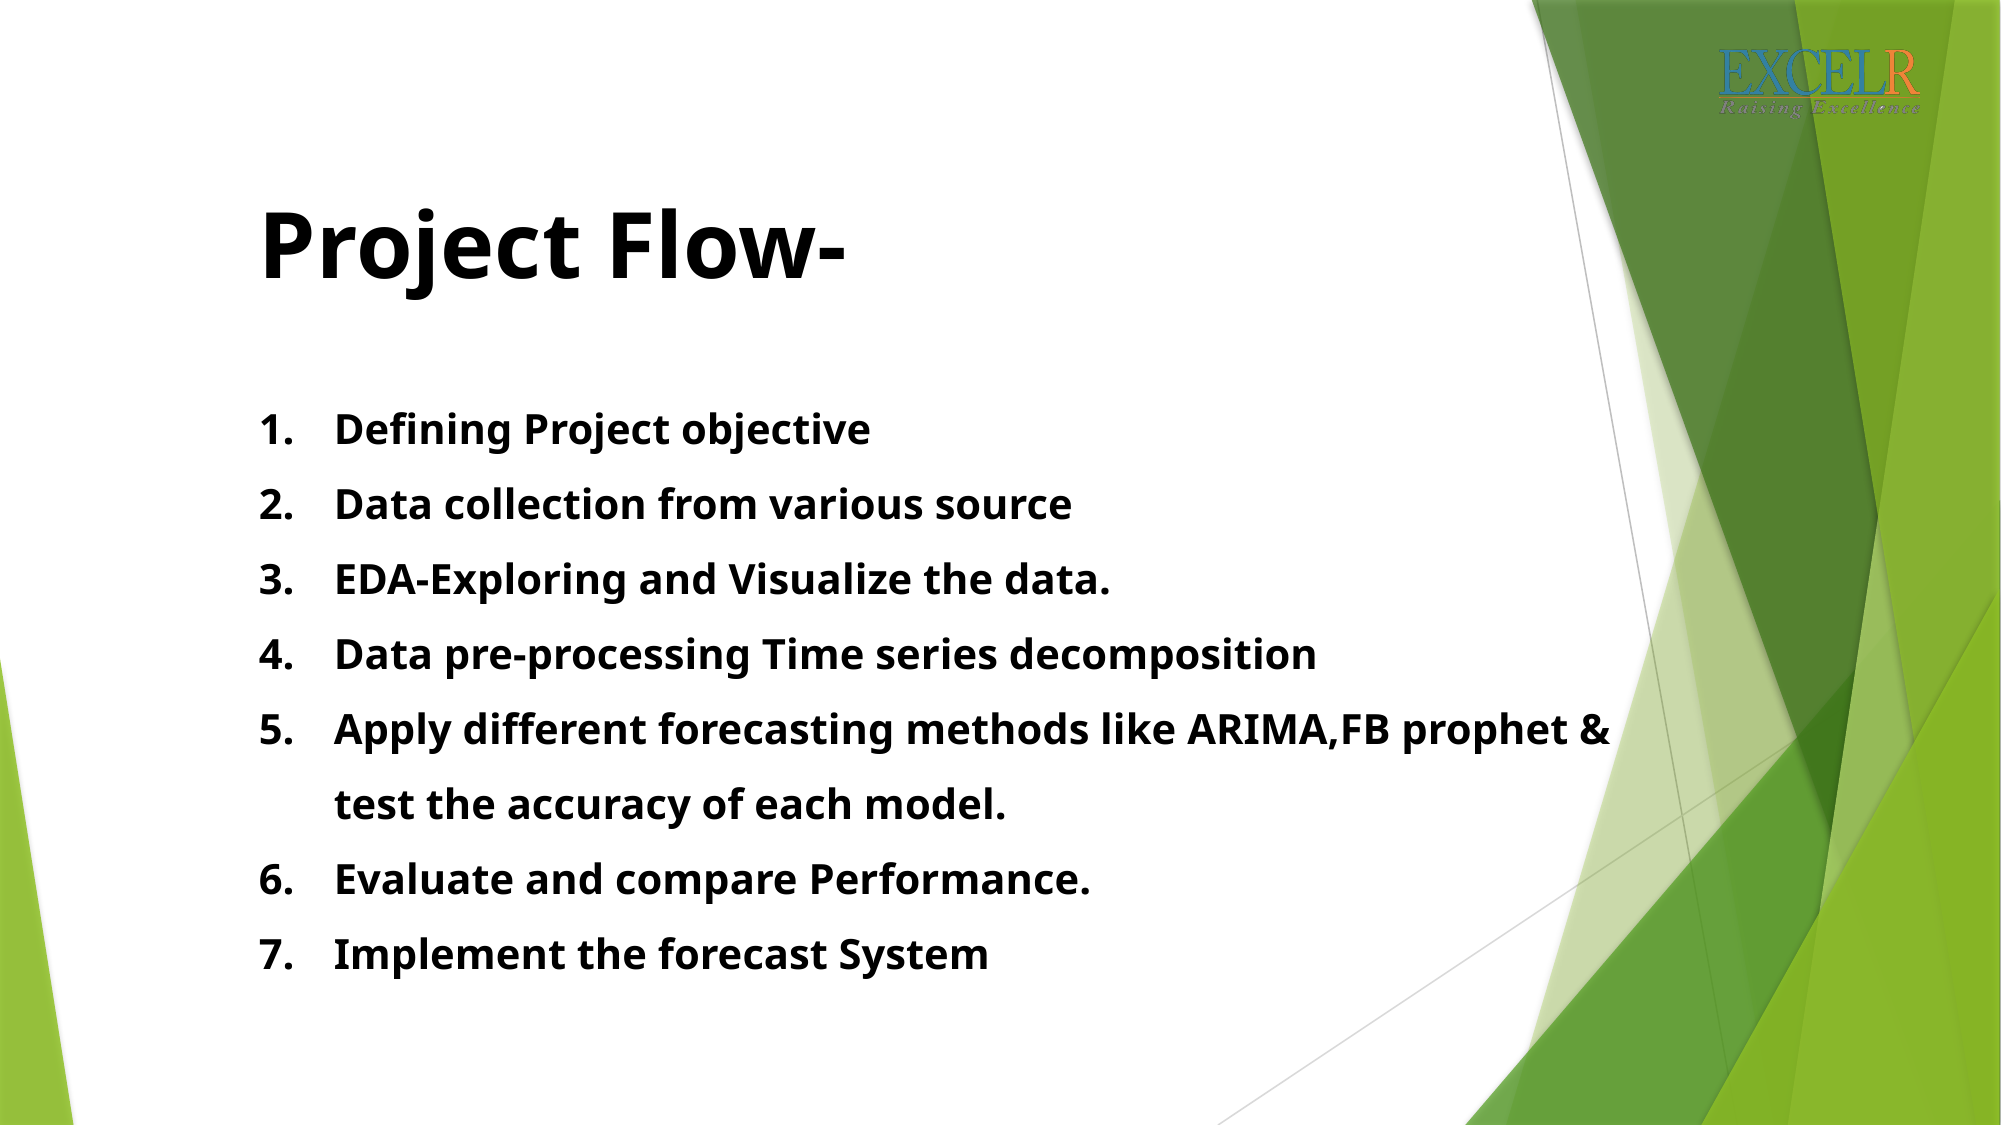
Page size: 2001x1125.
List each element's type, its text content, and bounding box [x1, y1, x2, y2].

text_box Project Flow- [243, 179, 903, 305]
picture [1719, 49, 1920, 119]
text_box Defining Project objective Data collection from various source EDA-Exploring and Visualize the data. Data pre-processing Time series decomposition Apply different forecasting methods like ARIMA,FB prophet & test the accuracy of each model. Evaluate and compare Performance. Implement the forecast System [243, 370, 1690, 1106]
